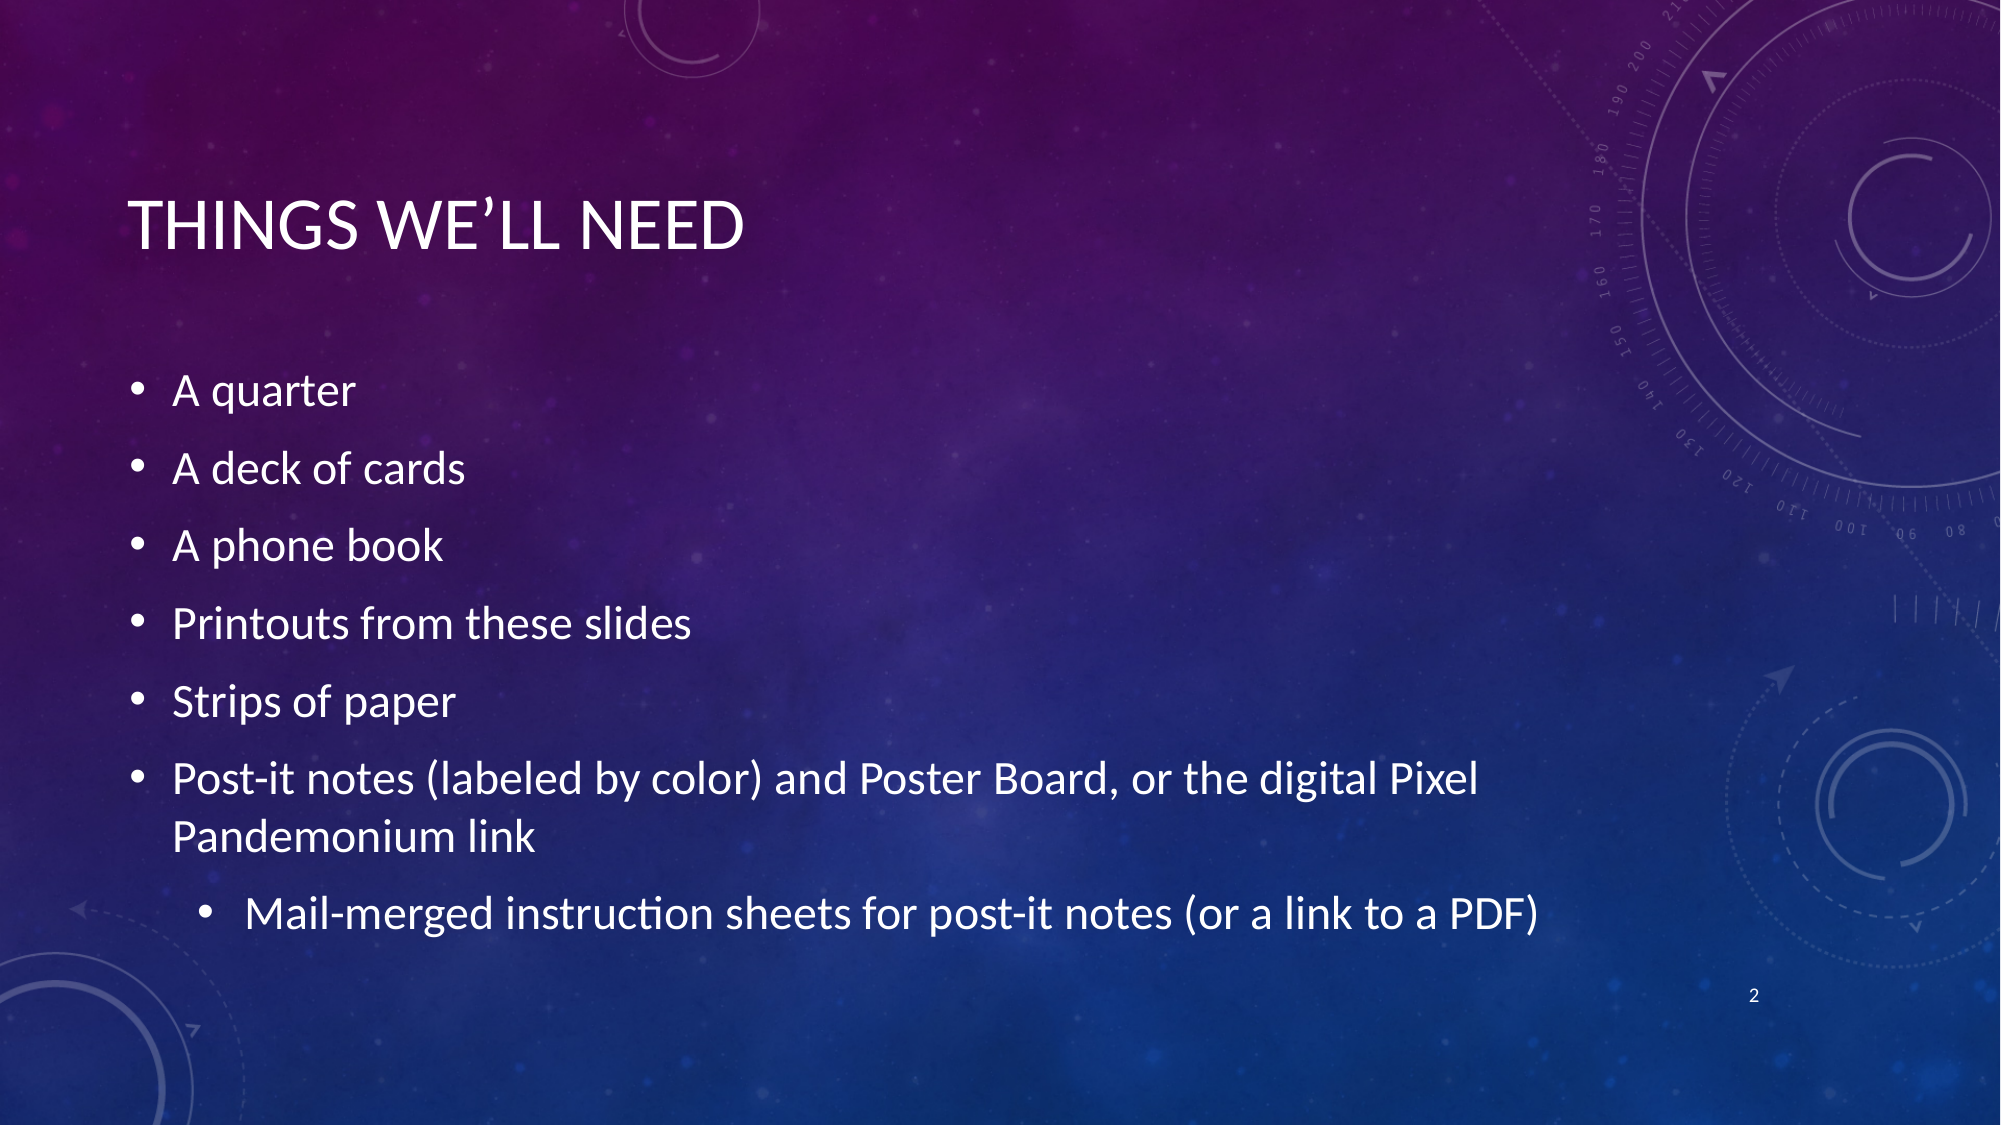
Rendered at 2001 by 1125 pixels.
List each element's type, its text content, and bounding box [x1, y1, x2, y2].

slide_number 2 [1684, 963, 1775, 1025]
title THINGS WE’LL NEED [112, 99, 1775, 339]
picture [0, 0, 2001, 1125]
list A quarter A deck of cards A phone book Printouts from these slides Strips of paper Post-it notes (labeled by color) and Poster Board, or the digital Pixel Pandemonium link Mail-merged instruction sheets for post-it notes (or a link to a PDF) [112, 351, 1775, 950]
